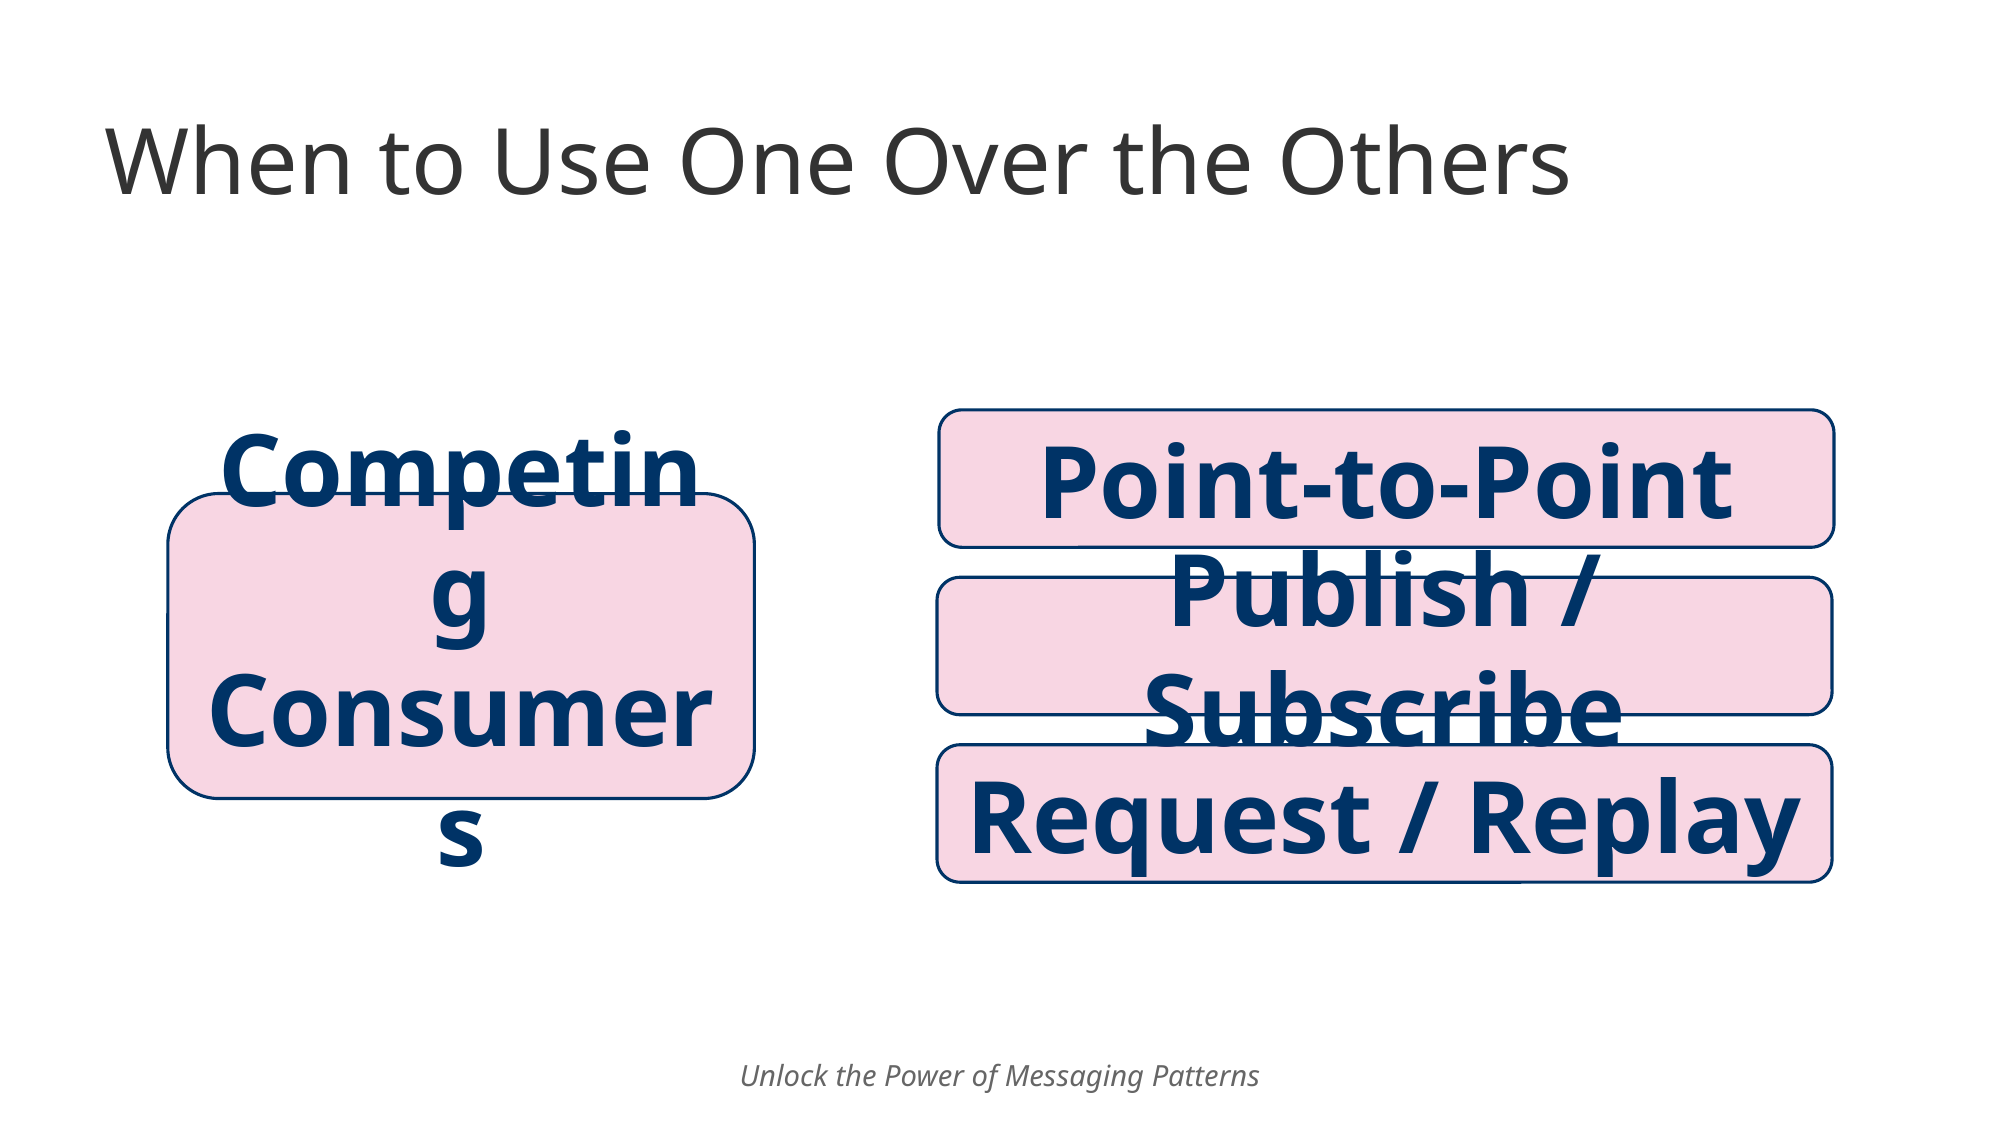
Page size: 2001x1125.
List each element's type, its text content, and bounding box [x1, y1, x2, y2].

text_box Publish / Subscribe [935, 575, 1834, 717]
title When to Use One Over the Others [89, 75, 1911, 255]
text_box Point-to-Point [937, 408, 1836, 549]
text_box Competing Consumers [166, 491, 756, 801]
text_box Request / Replay [935, 743, 1834, 884]
